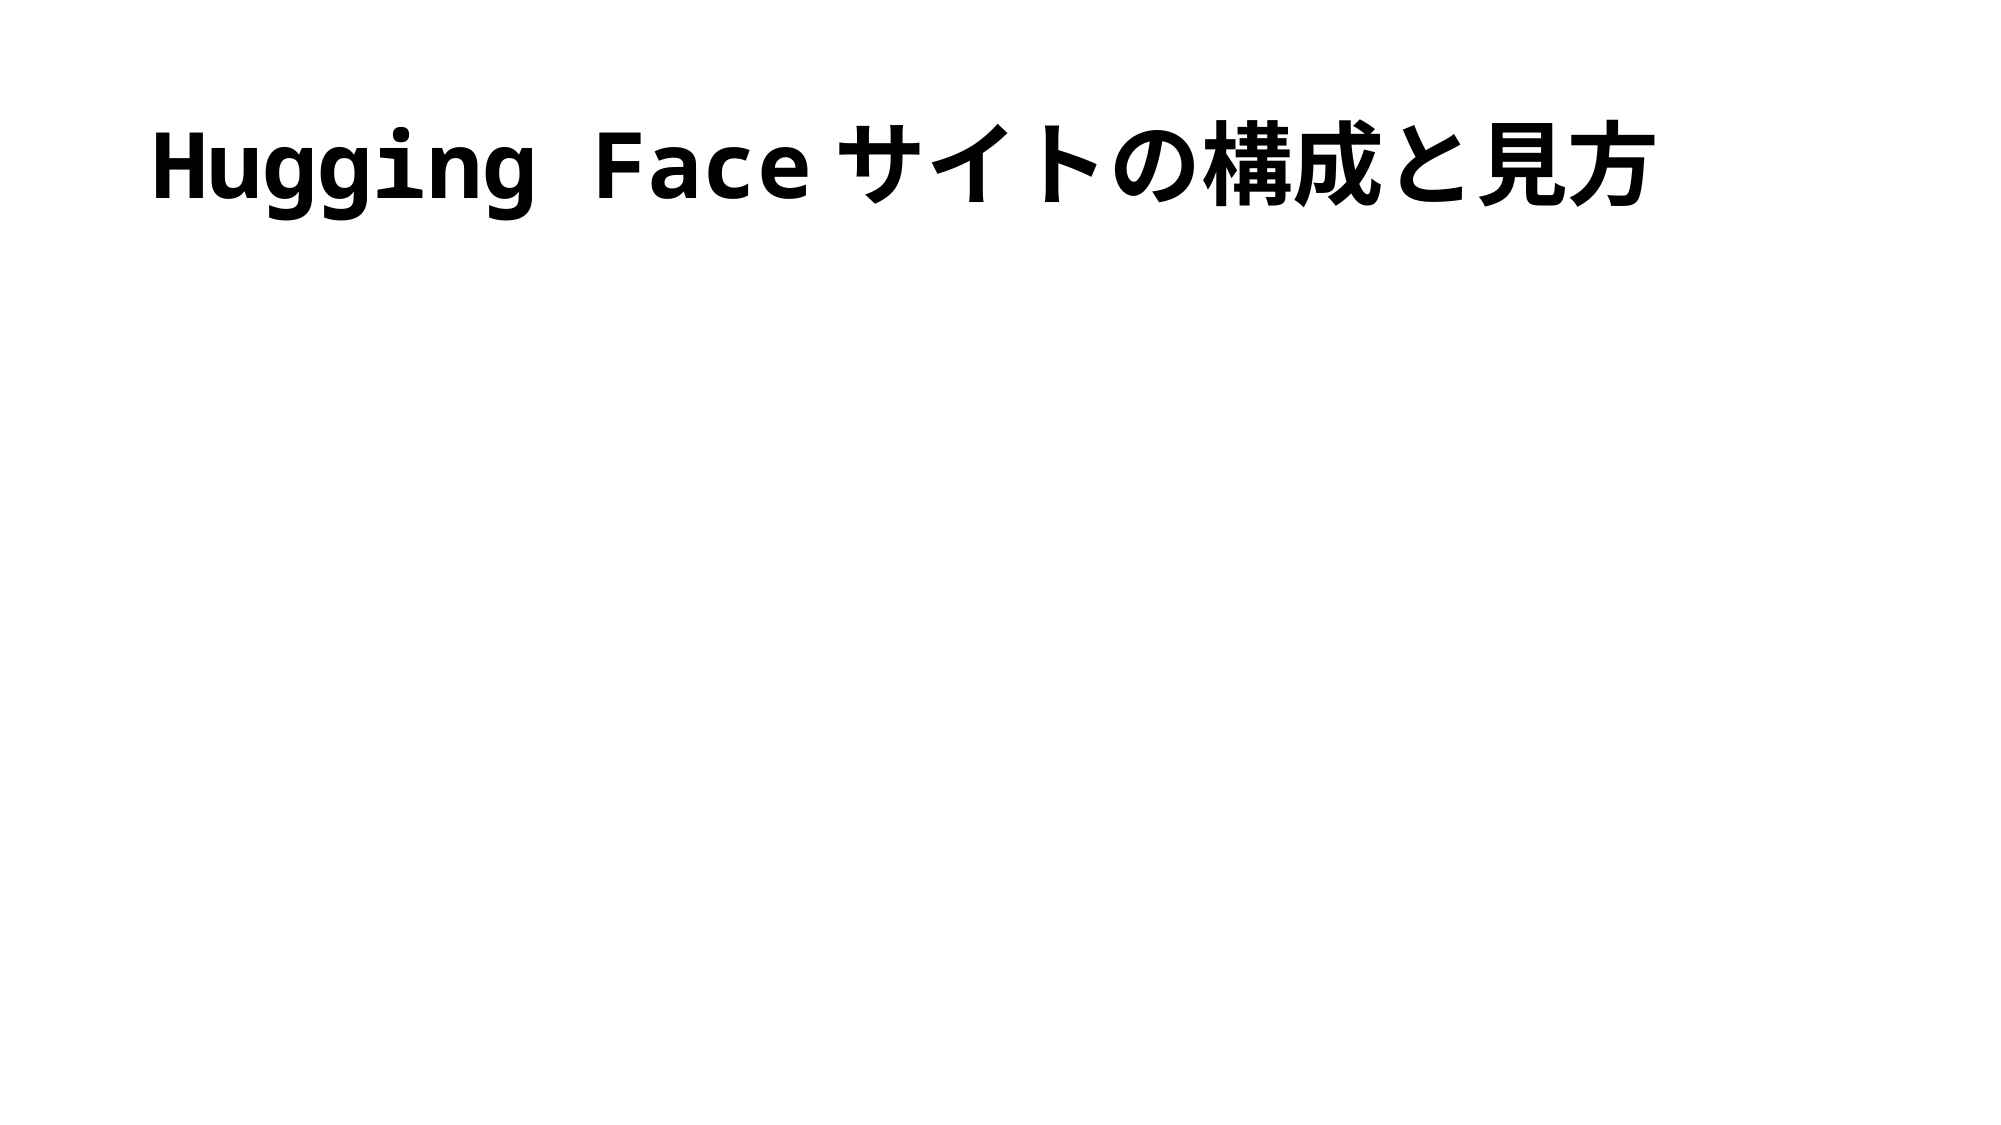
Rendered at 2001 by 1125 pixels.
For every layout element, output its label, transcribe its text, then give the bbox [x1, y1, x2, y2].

title Hugging Faceサイトの構成と見方 [137, 59, 1863, 278]
